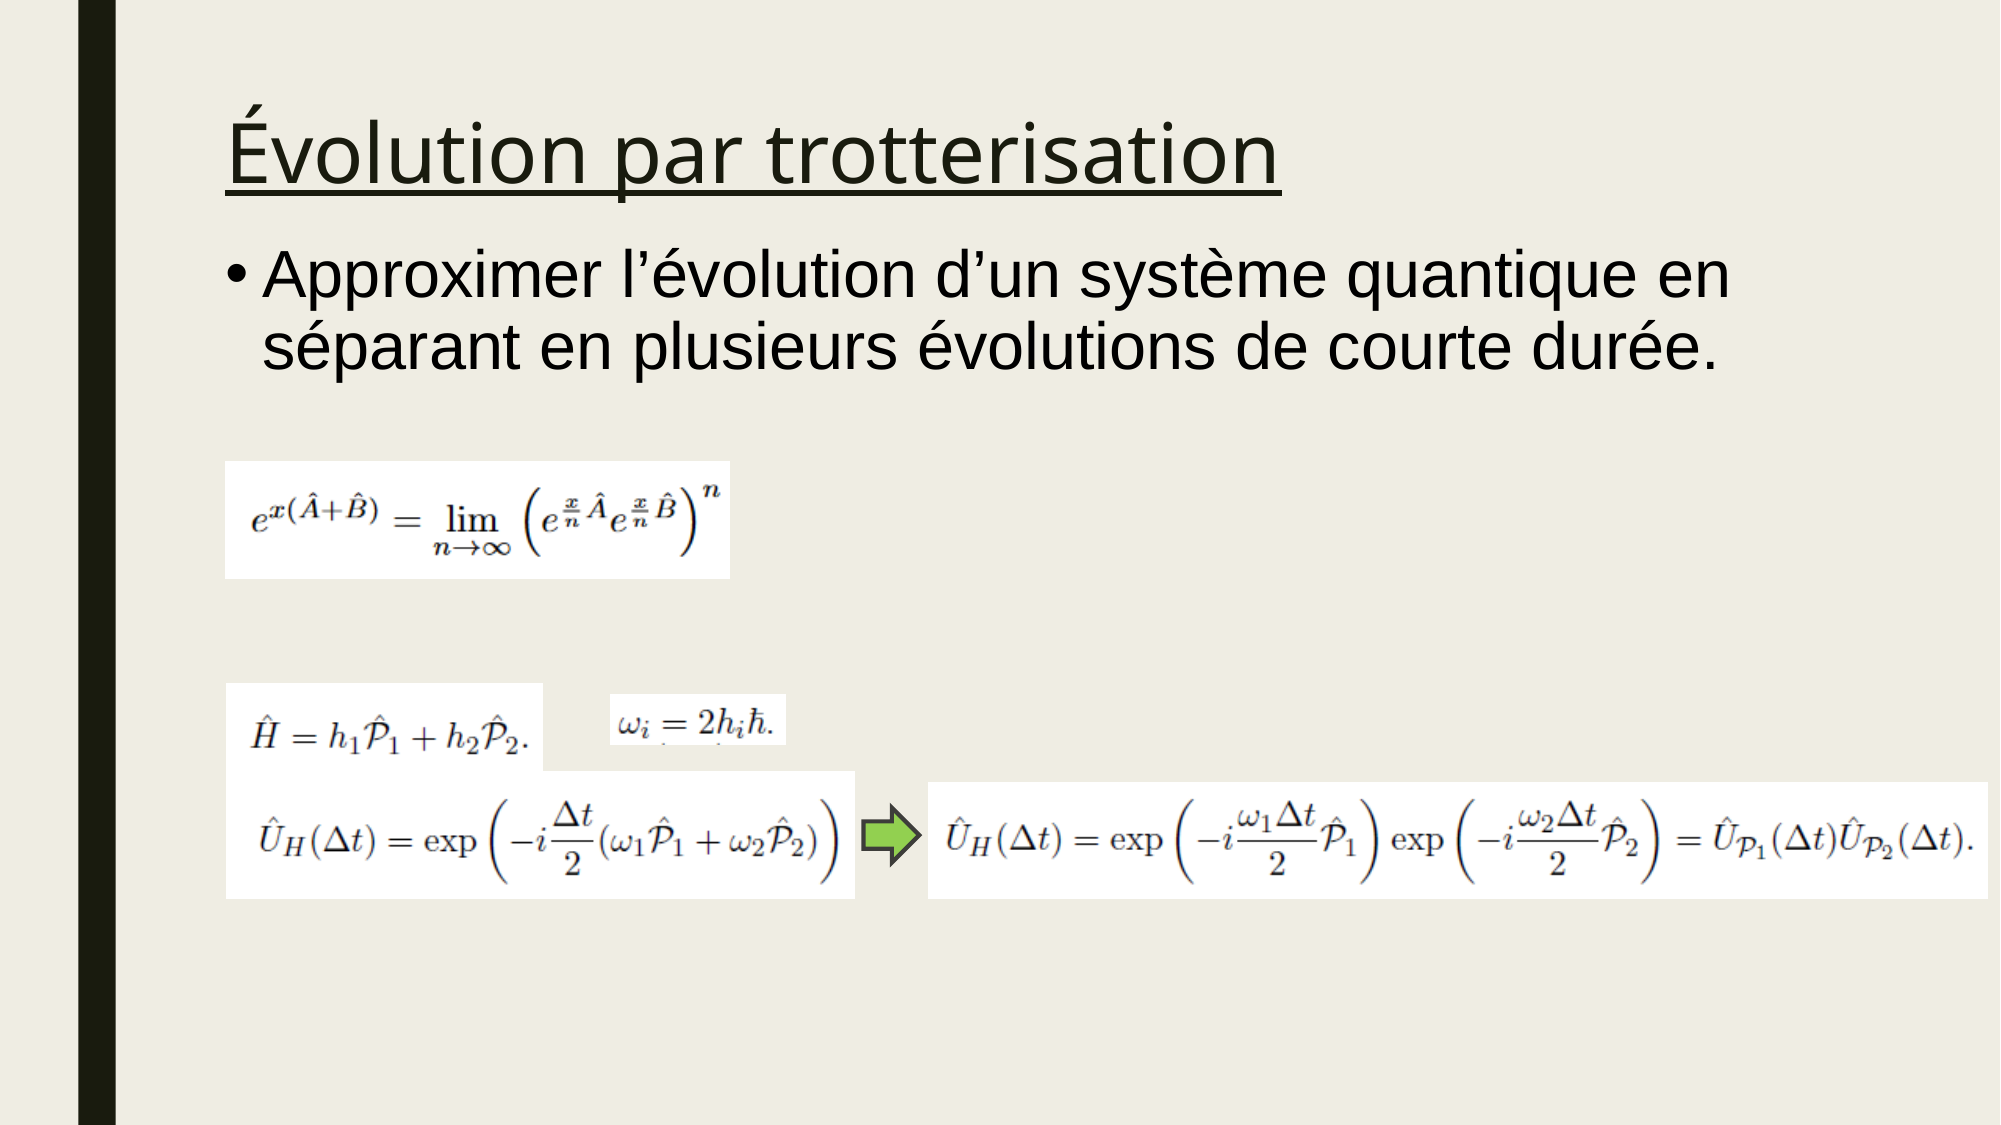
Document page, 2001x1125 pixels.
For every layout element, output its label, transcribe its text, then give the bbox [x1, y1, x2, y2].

picture [224, 461, 730, 579]
picture [610, 694, 787, 745]
subtitle Approximer l’évolution d’un système quantique en séparant en plusieurs évolutions de courte durée. [225, 244, 1800, 491]
text_box [861, 802, 922, 868]
picture [928, 782, 1988, 899]
text_box Évolution par trotterisation [225, 112, 1800, 244]
picture [226, 683, 855, 899]
